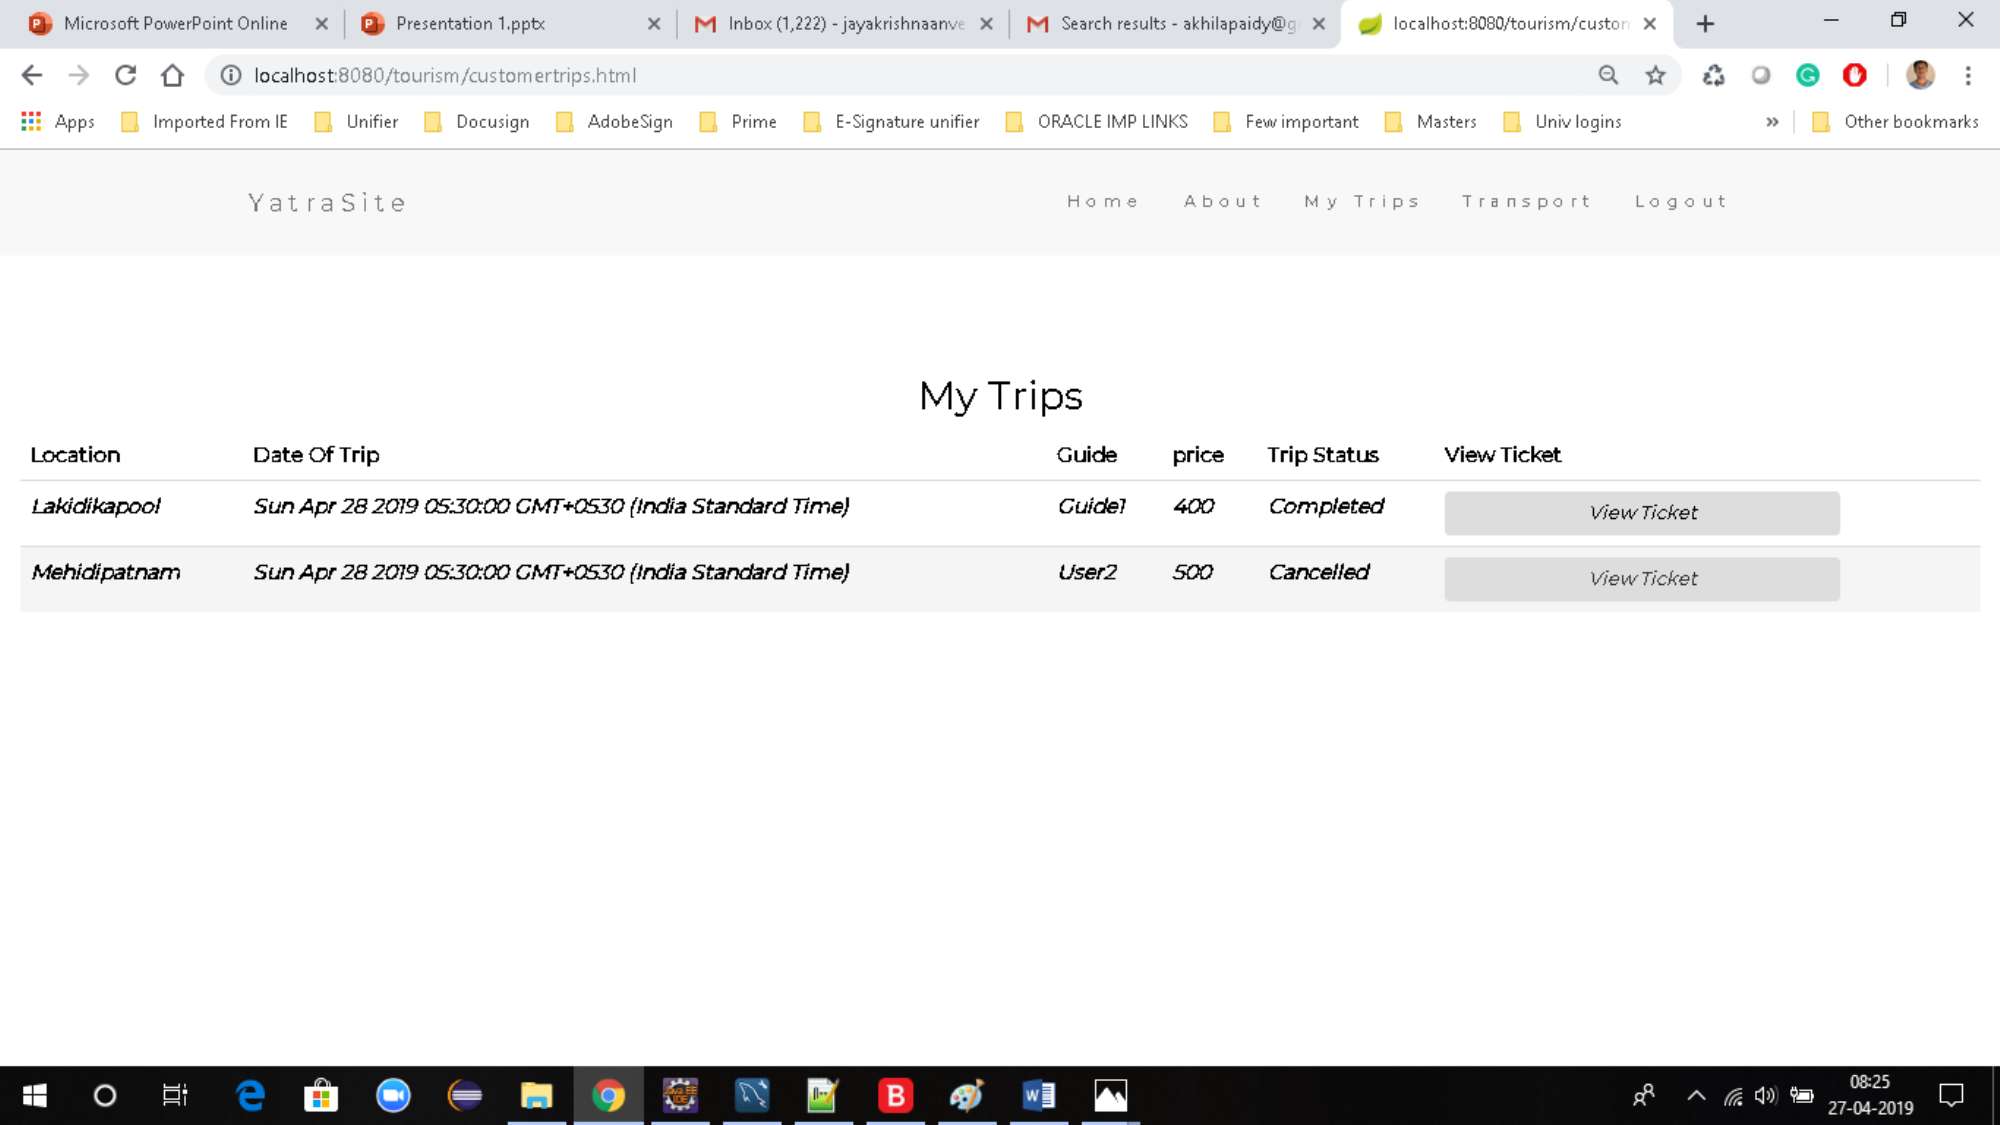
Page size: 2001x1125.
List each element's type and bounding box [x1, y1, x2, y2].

list [0, 0, 2000, 1125]
